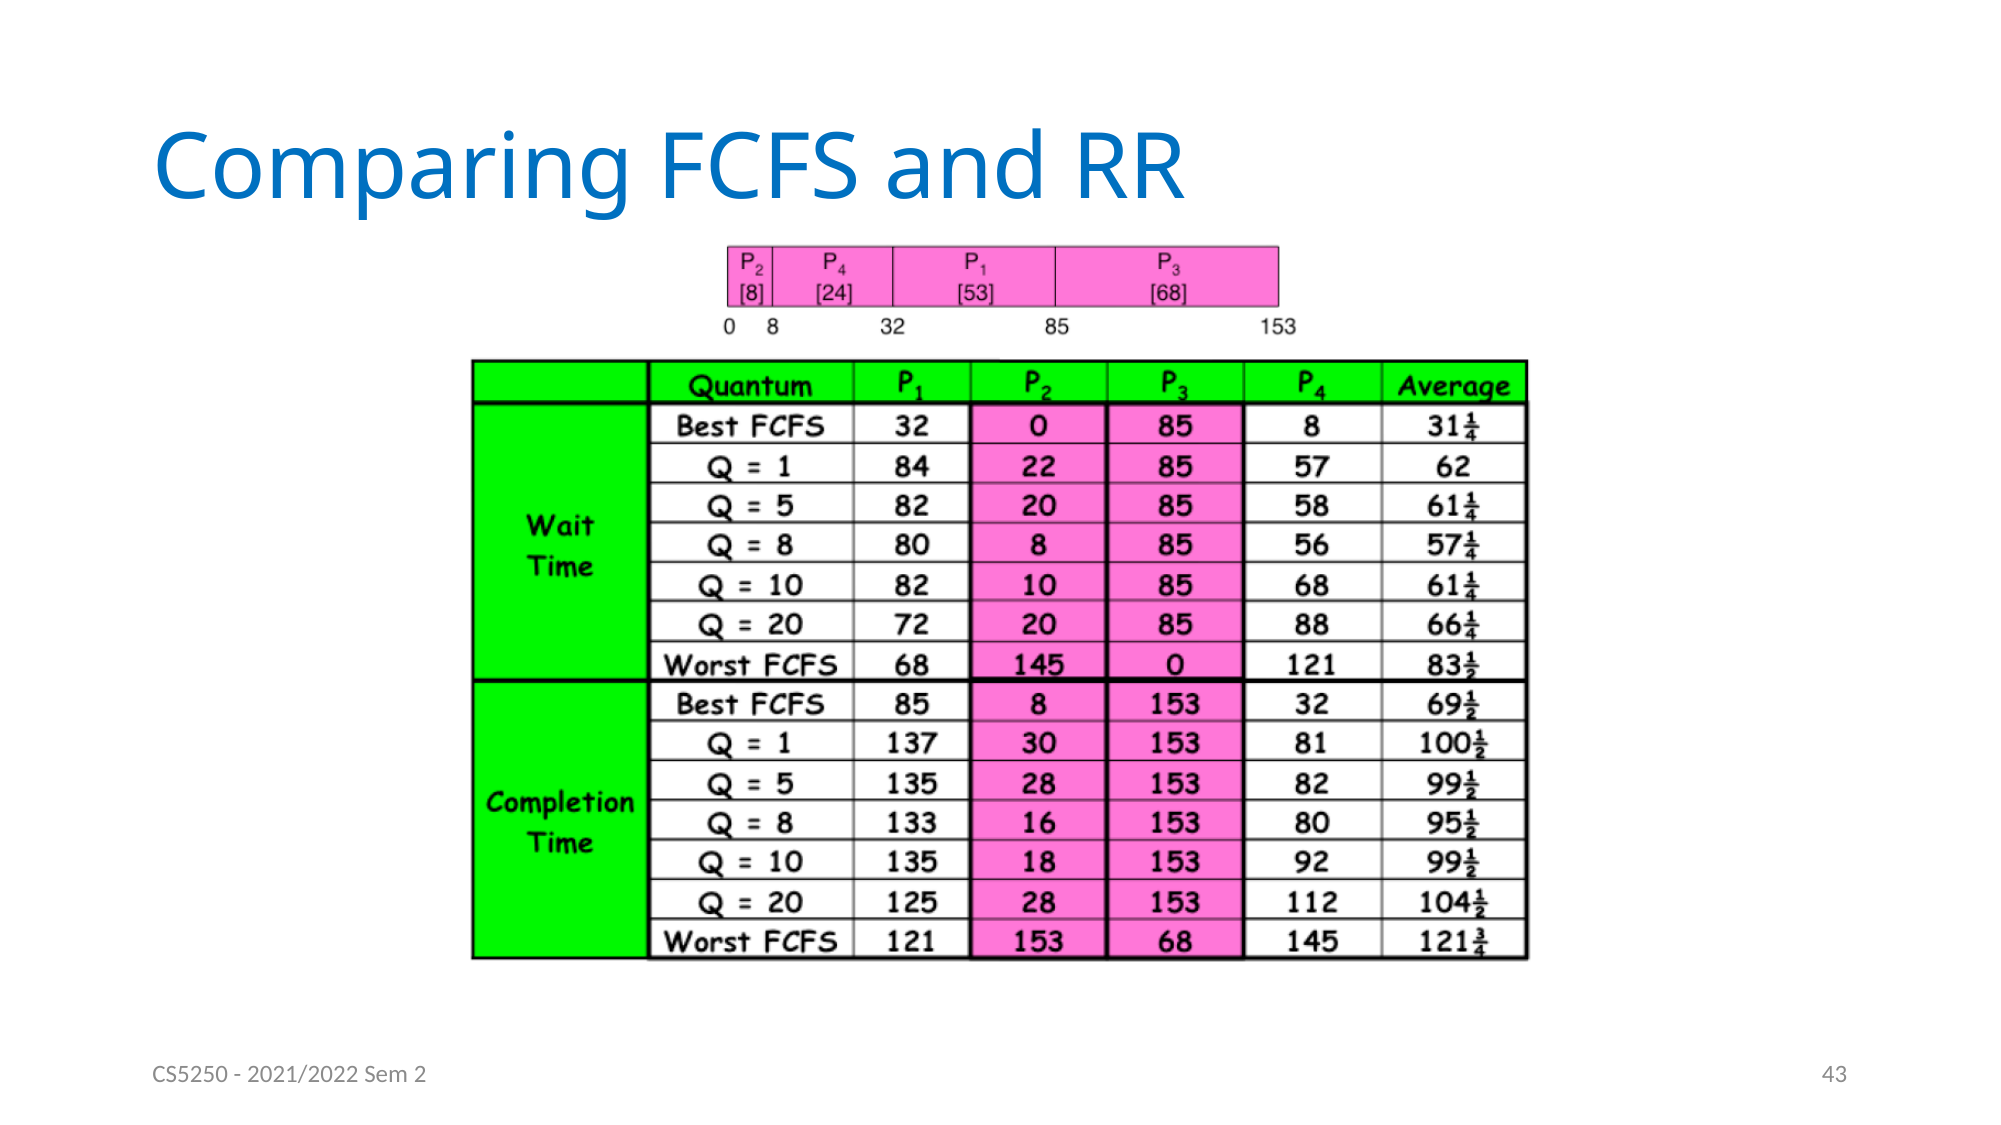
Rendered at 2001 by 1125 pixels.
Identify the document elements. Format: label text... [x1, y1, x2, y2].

picture [705, 237, 1308, 341]
title Comparing FCFS and RR [137, 59, 1863, 278]
slide_number CS5250 - 2021/2022 Sem 2 [137, 1042, 588, 1103]
slide_number 43 [1412, 1042, 1863, 1103]
picture [464, 354, 1537, 967]
